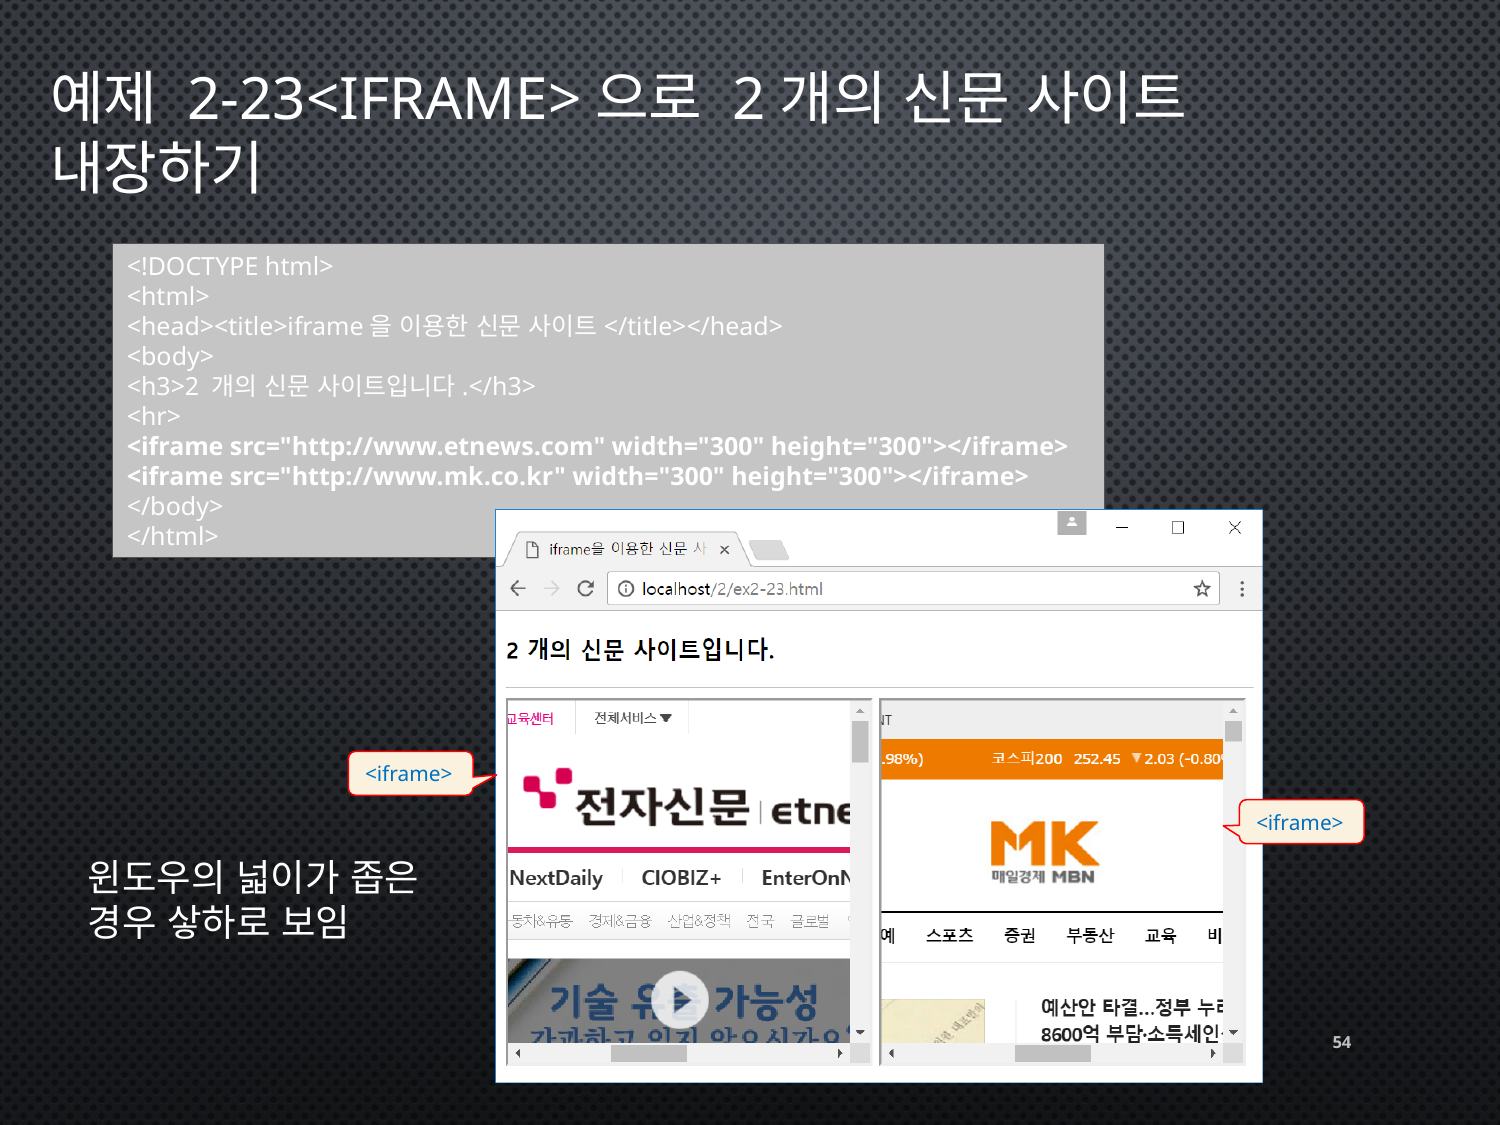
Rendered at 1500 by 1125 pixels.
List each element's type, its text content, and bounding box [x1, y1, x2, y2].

slide_number 54 [1298, 1013, 1367, 1074]
title 예제 2-23<iframe>으로 2개의 신문 사이트 내장하기 [35, 23, 1400, 239]
text_box <iframe> [1264, 799, 1365, 844]
text_box 윈도우의 넓이가 좁은 경우 샇하로 보임 [73, 847, 456, 952]
text_box <!DOCTYPE html> <html> <head><title>iframe을 이용한 신문 사이트</title></head> <body> <h3>2 개의 신문 사이트입니다.</h3> <hr> <iframe src="http://www.etnews.com" width="300" height="300"></iframe> <iframe src="http://www.mk.co.kr" width="300" height="300"></iframe> </body> </html> [112, 243, 1105, 558]
picture [494, 509, 1264, 1083]
text_box <iframe> [348, 751, 494, 796]
